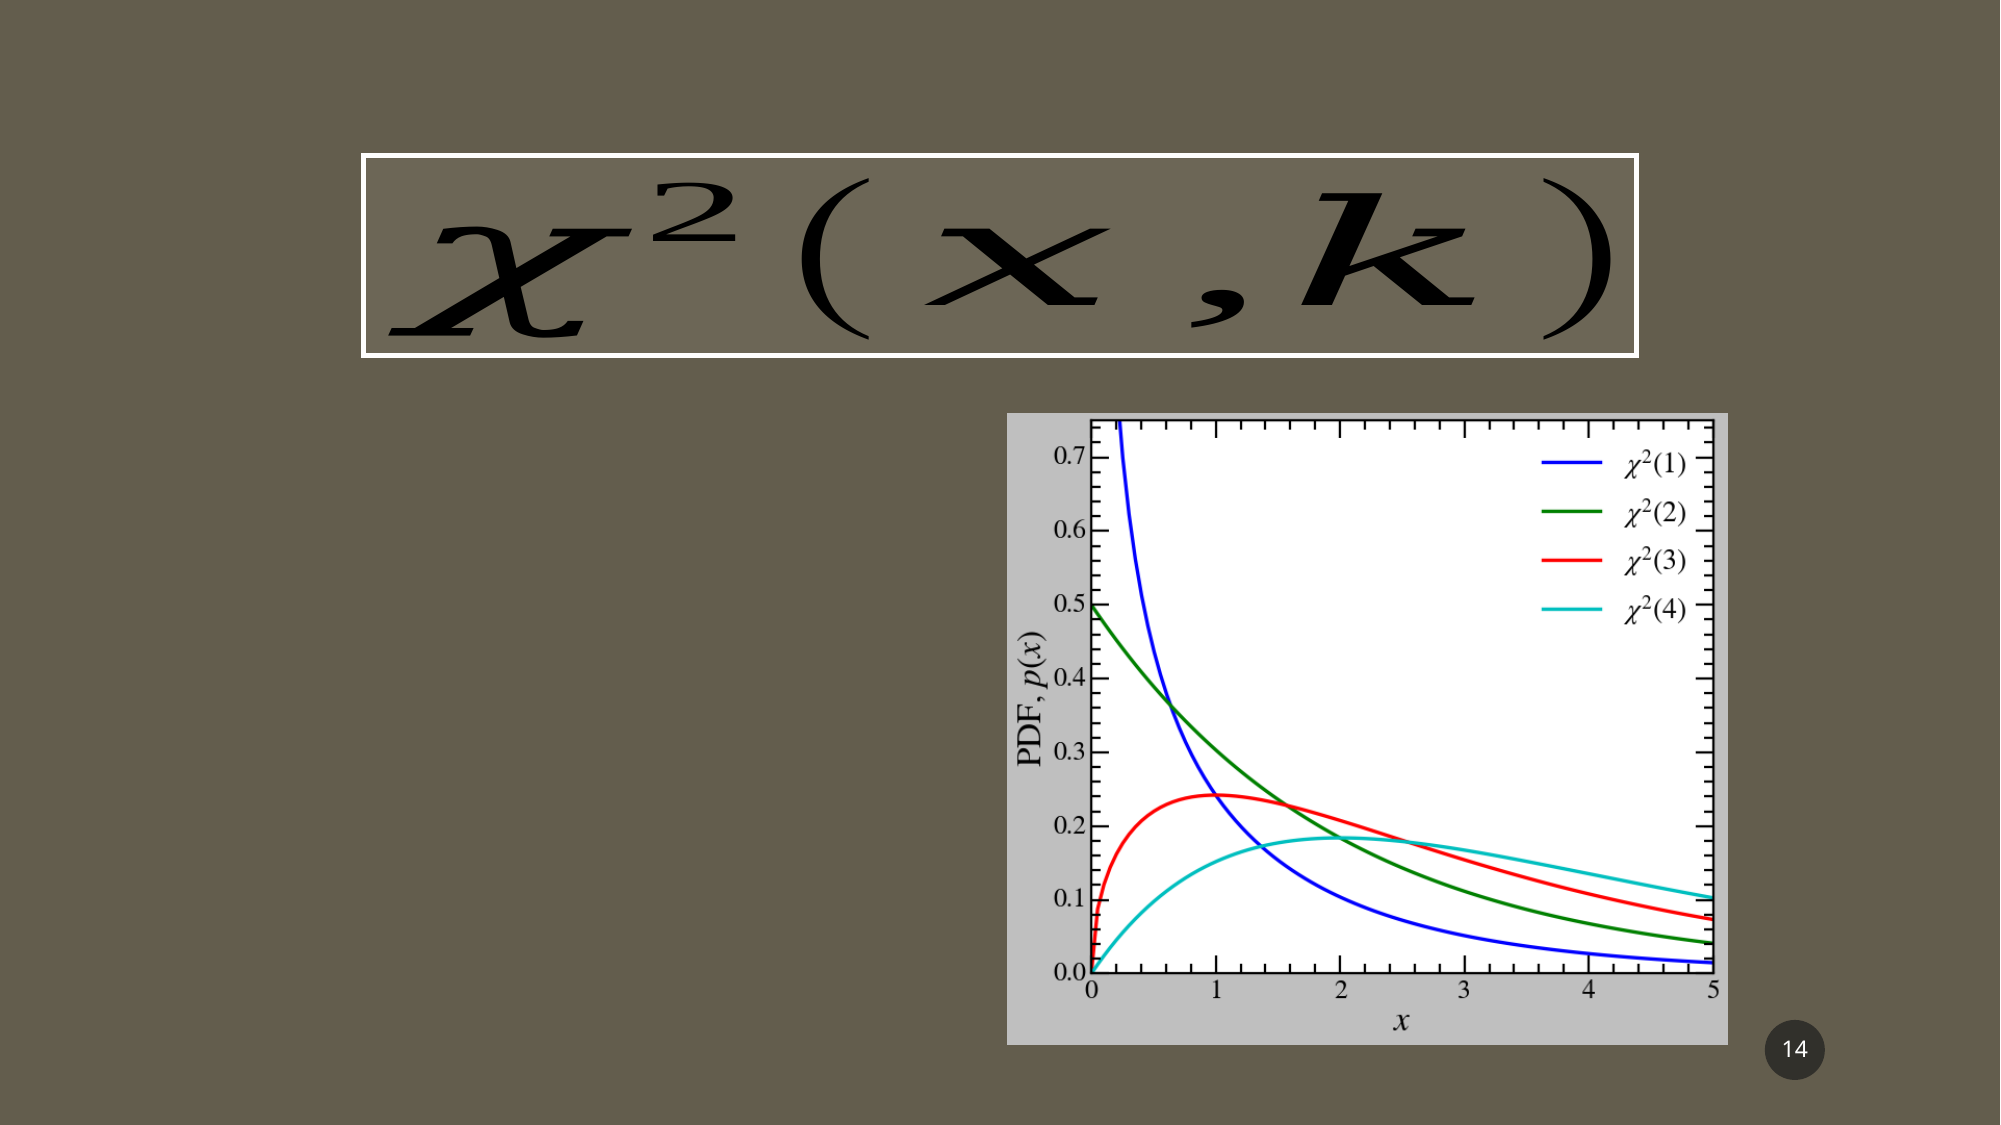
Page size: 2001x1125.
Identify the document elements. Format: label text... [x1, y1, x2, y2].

slide_number 13 [1764, 1019, 1825, 1080]
picture [1006, 413, 1729, 1045]
